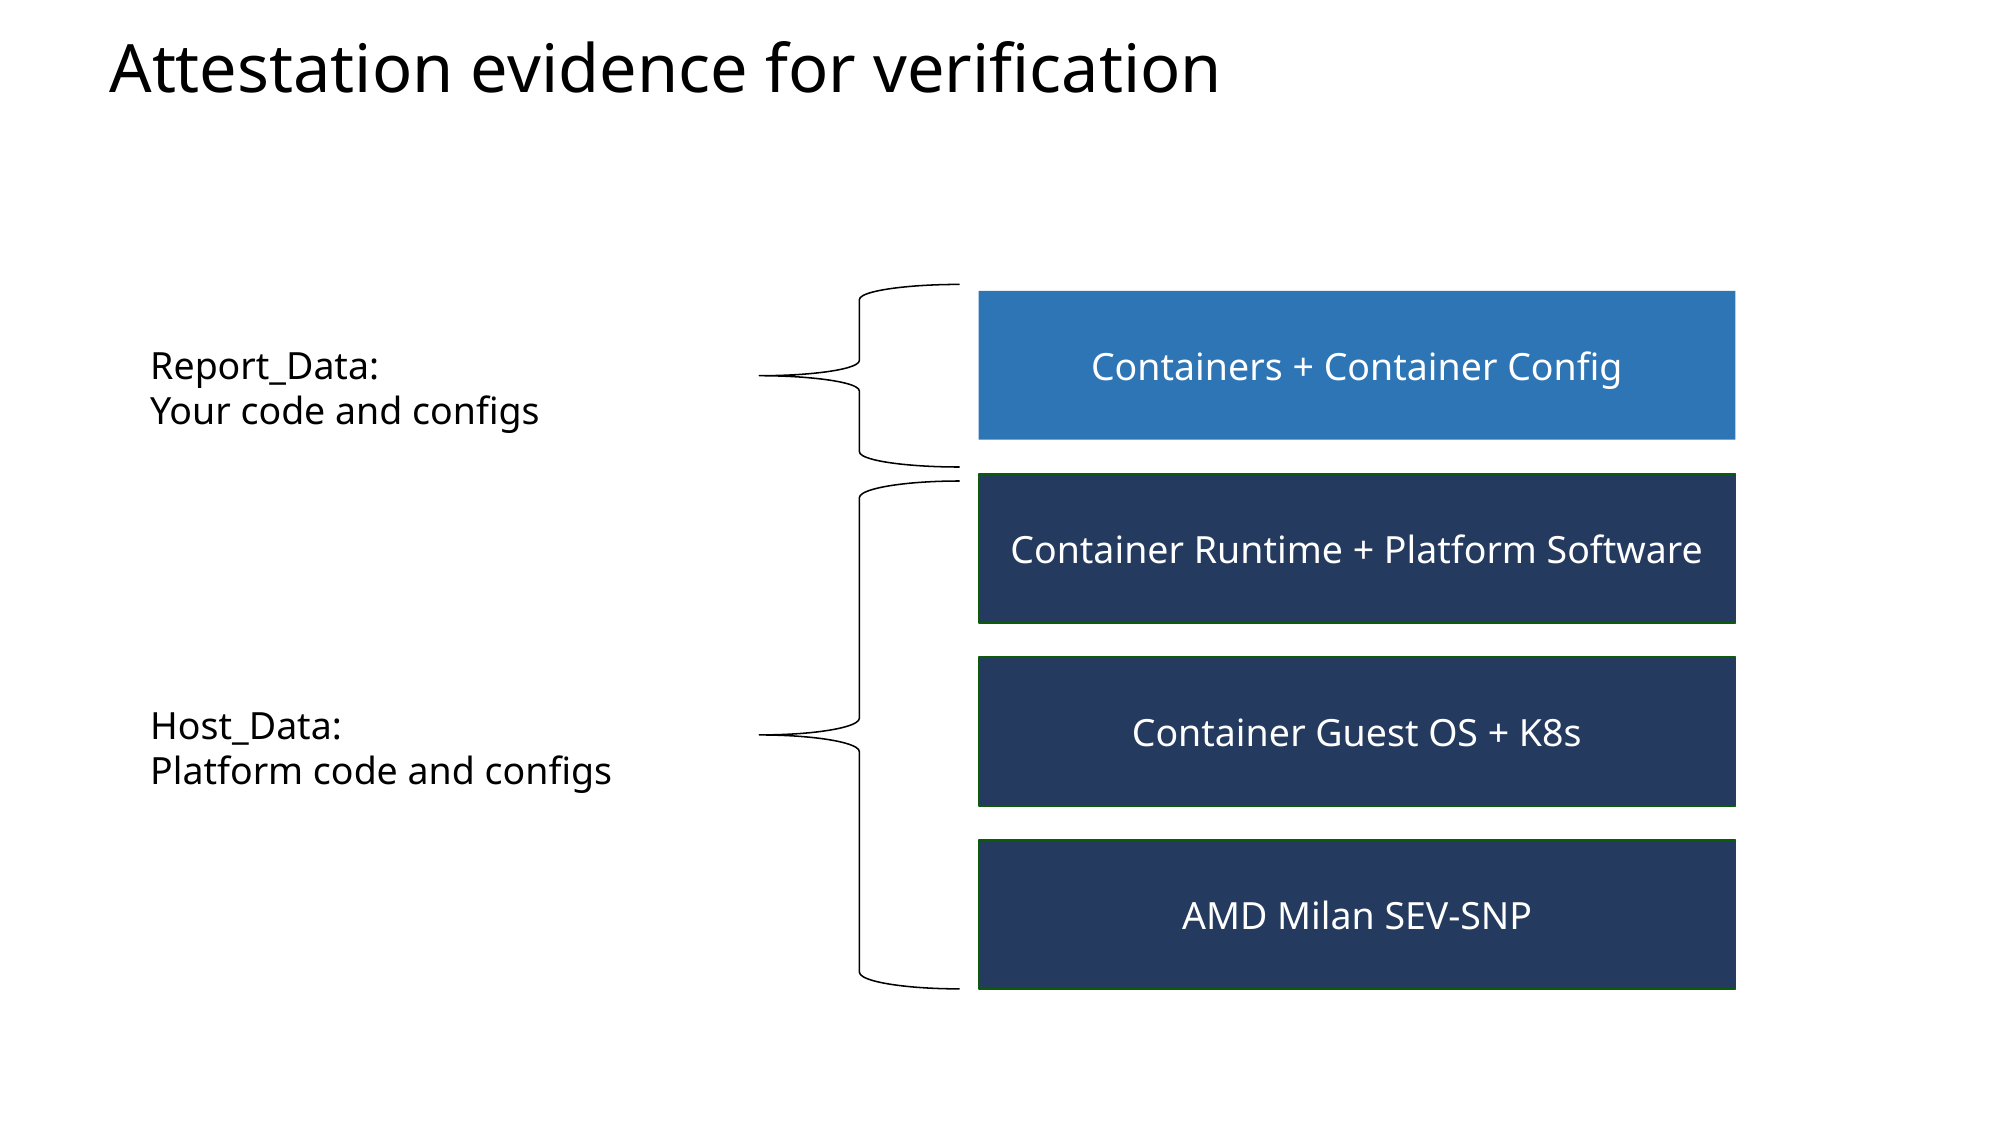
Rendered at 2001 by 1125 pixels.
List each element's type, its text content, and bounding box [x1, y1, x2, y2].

text_box Host_Data: Platform code and configs [135, 694, 827, 800]
text_box Report_Data: Your code and configs [135, 334, 833, 440]
text_box [833, 283, 960, 468]
text_box Container Runtime + Platform Software [978, 473, 1736, 624]
text_box Container Guest OS + K8s [978, 656, 1736, 807]
text_box AMD Milan SEV-SNP [978, 839, 1736, 990]
text_box Containers + Container Config [978, 290, 1736, 441]
text_box [827, 480, 960, 990]
text_box Attestation evidence for verification [94, 18, 1982, 114]
